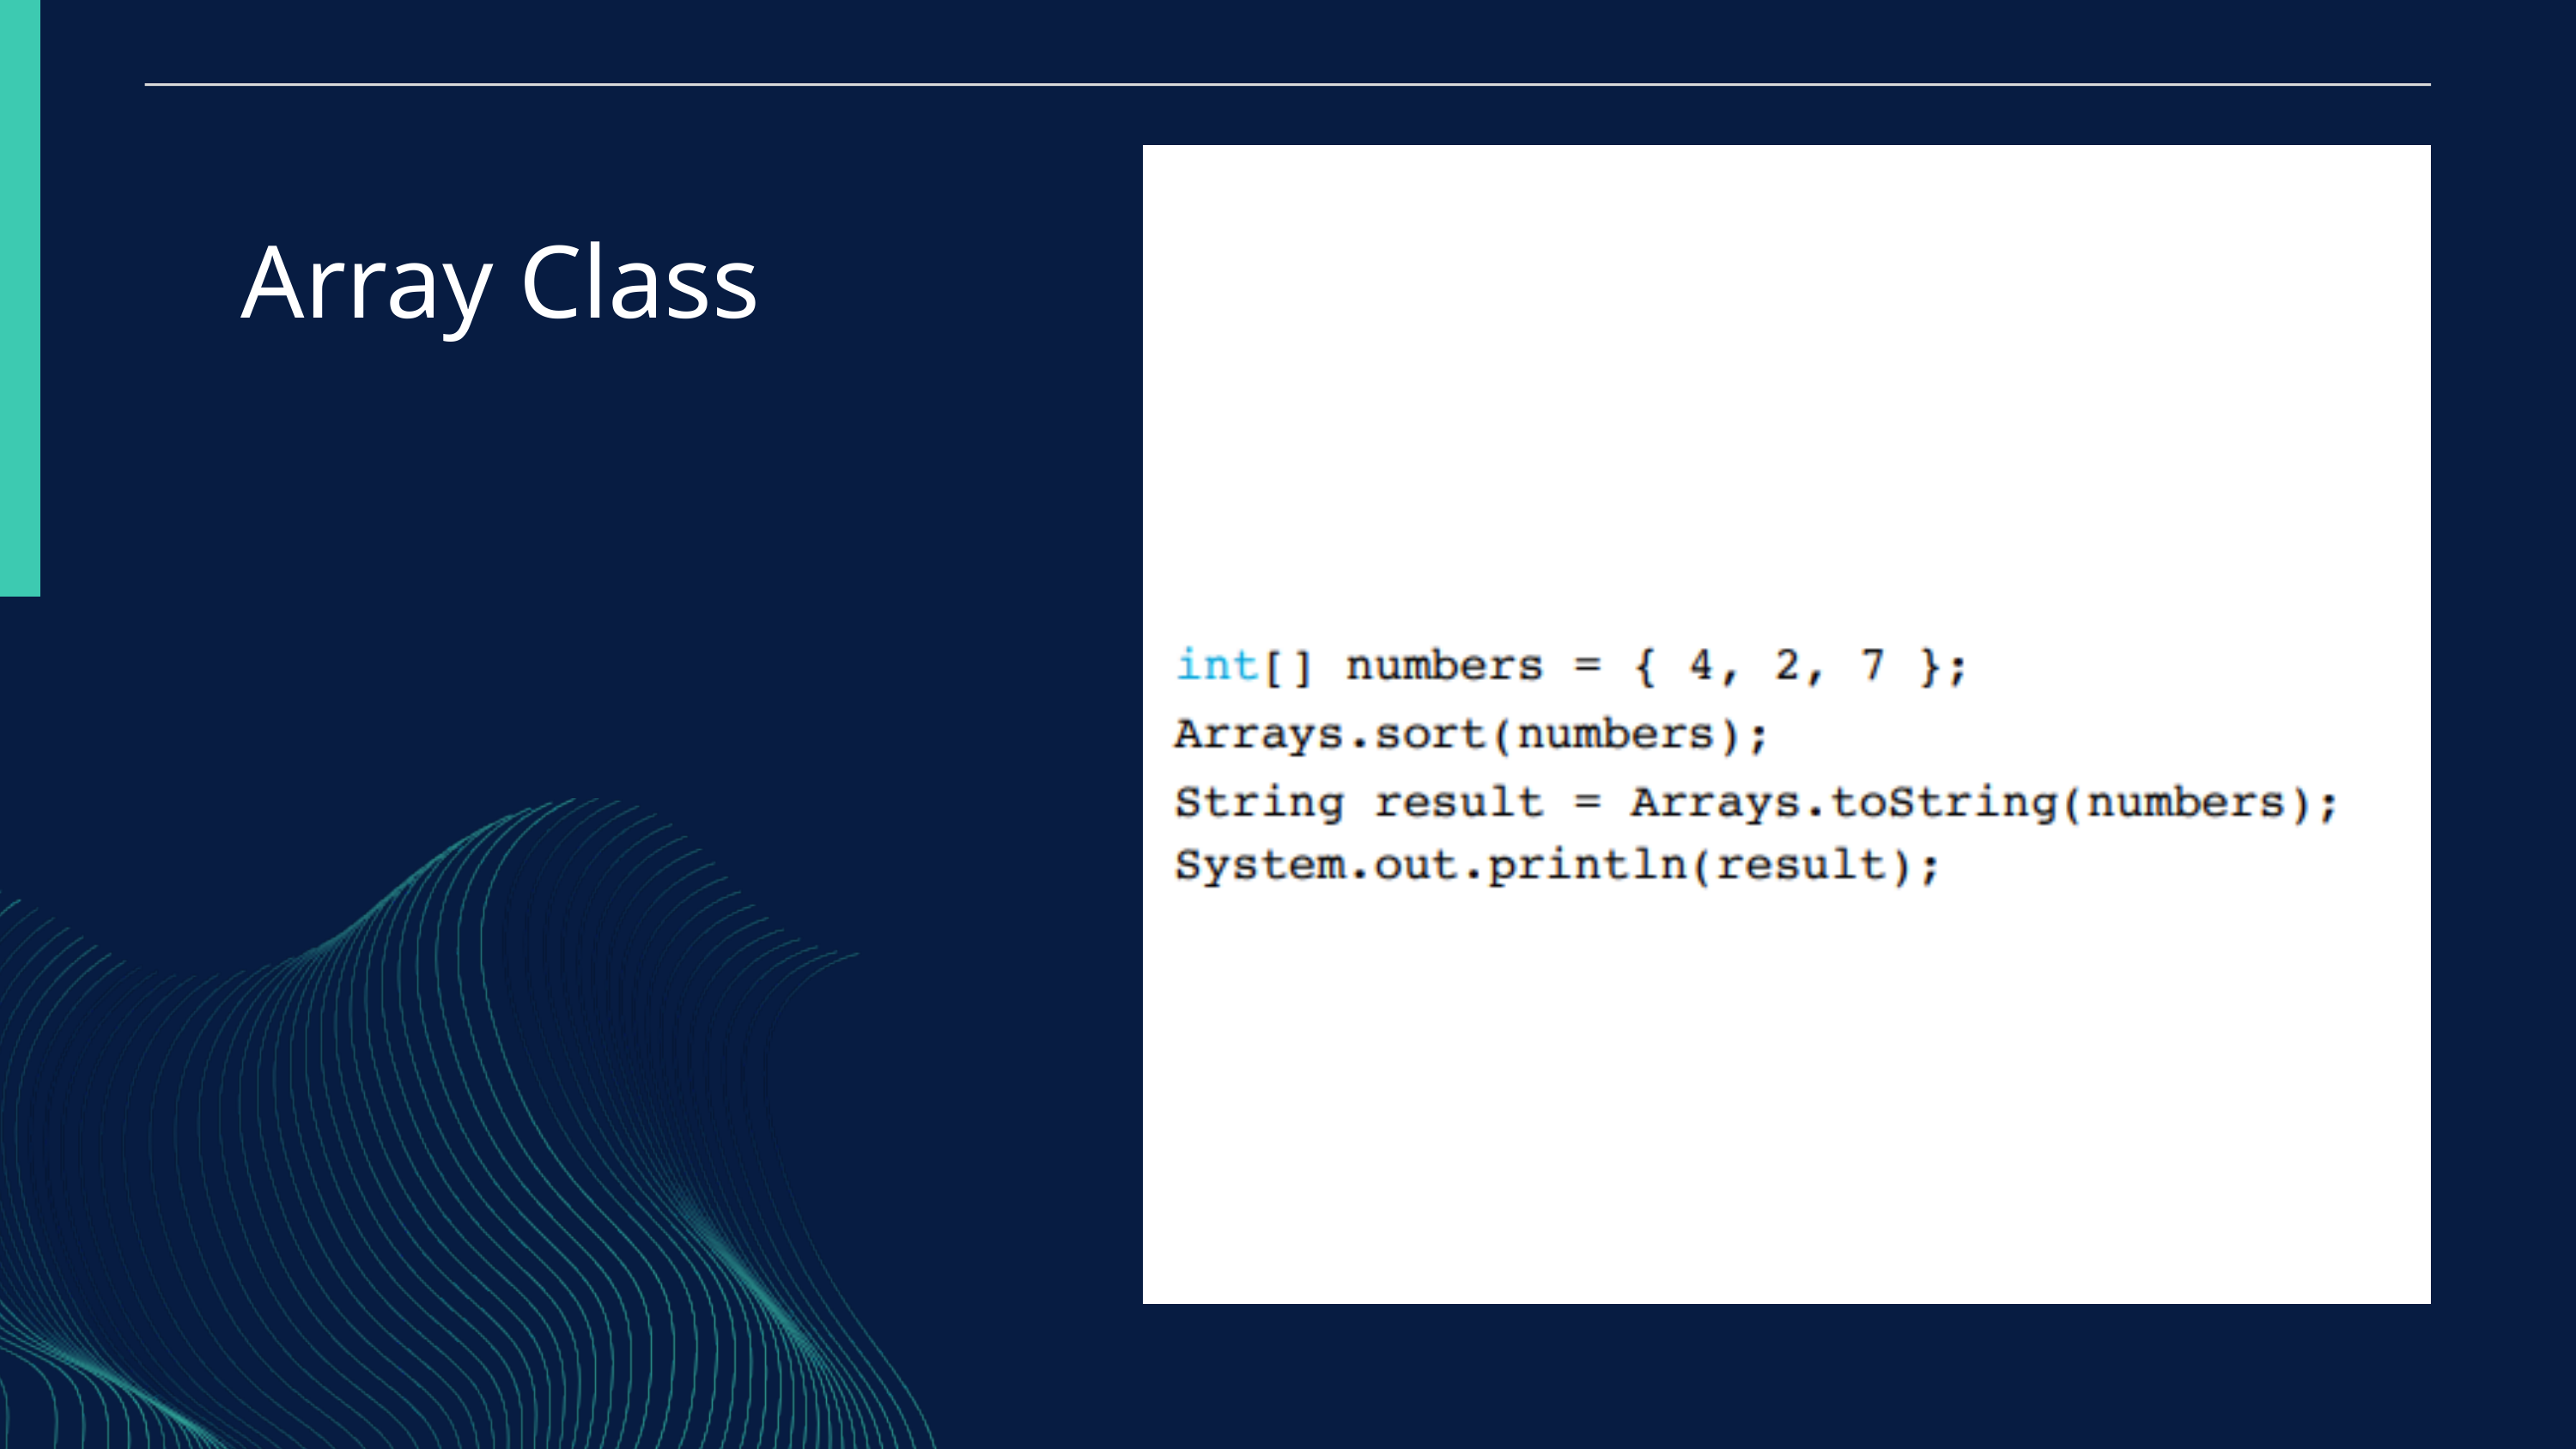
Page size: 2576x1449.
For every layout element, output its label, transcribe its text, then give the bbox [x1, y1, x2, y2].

text_box Array Class [240, 217, 896, 338]
text_box [0, 798, 943, 1449]
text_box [0, 277, 319, 319]
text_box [1142, 144, 2432, 1304]
